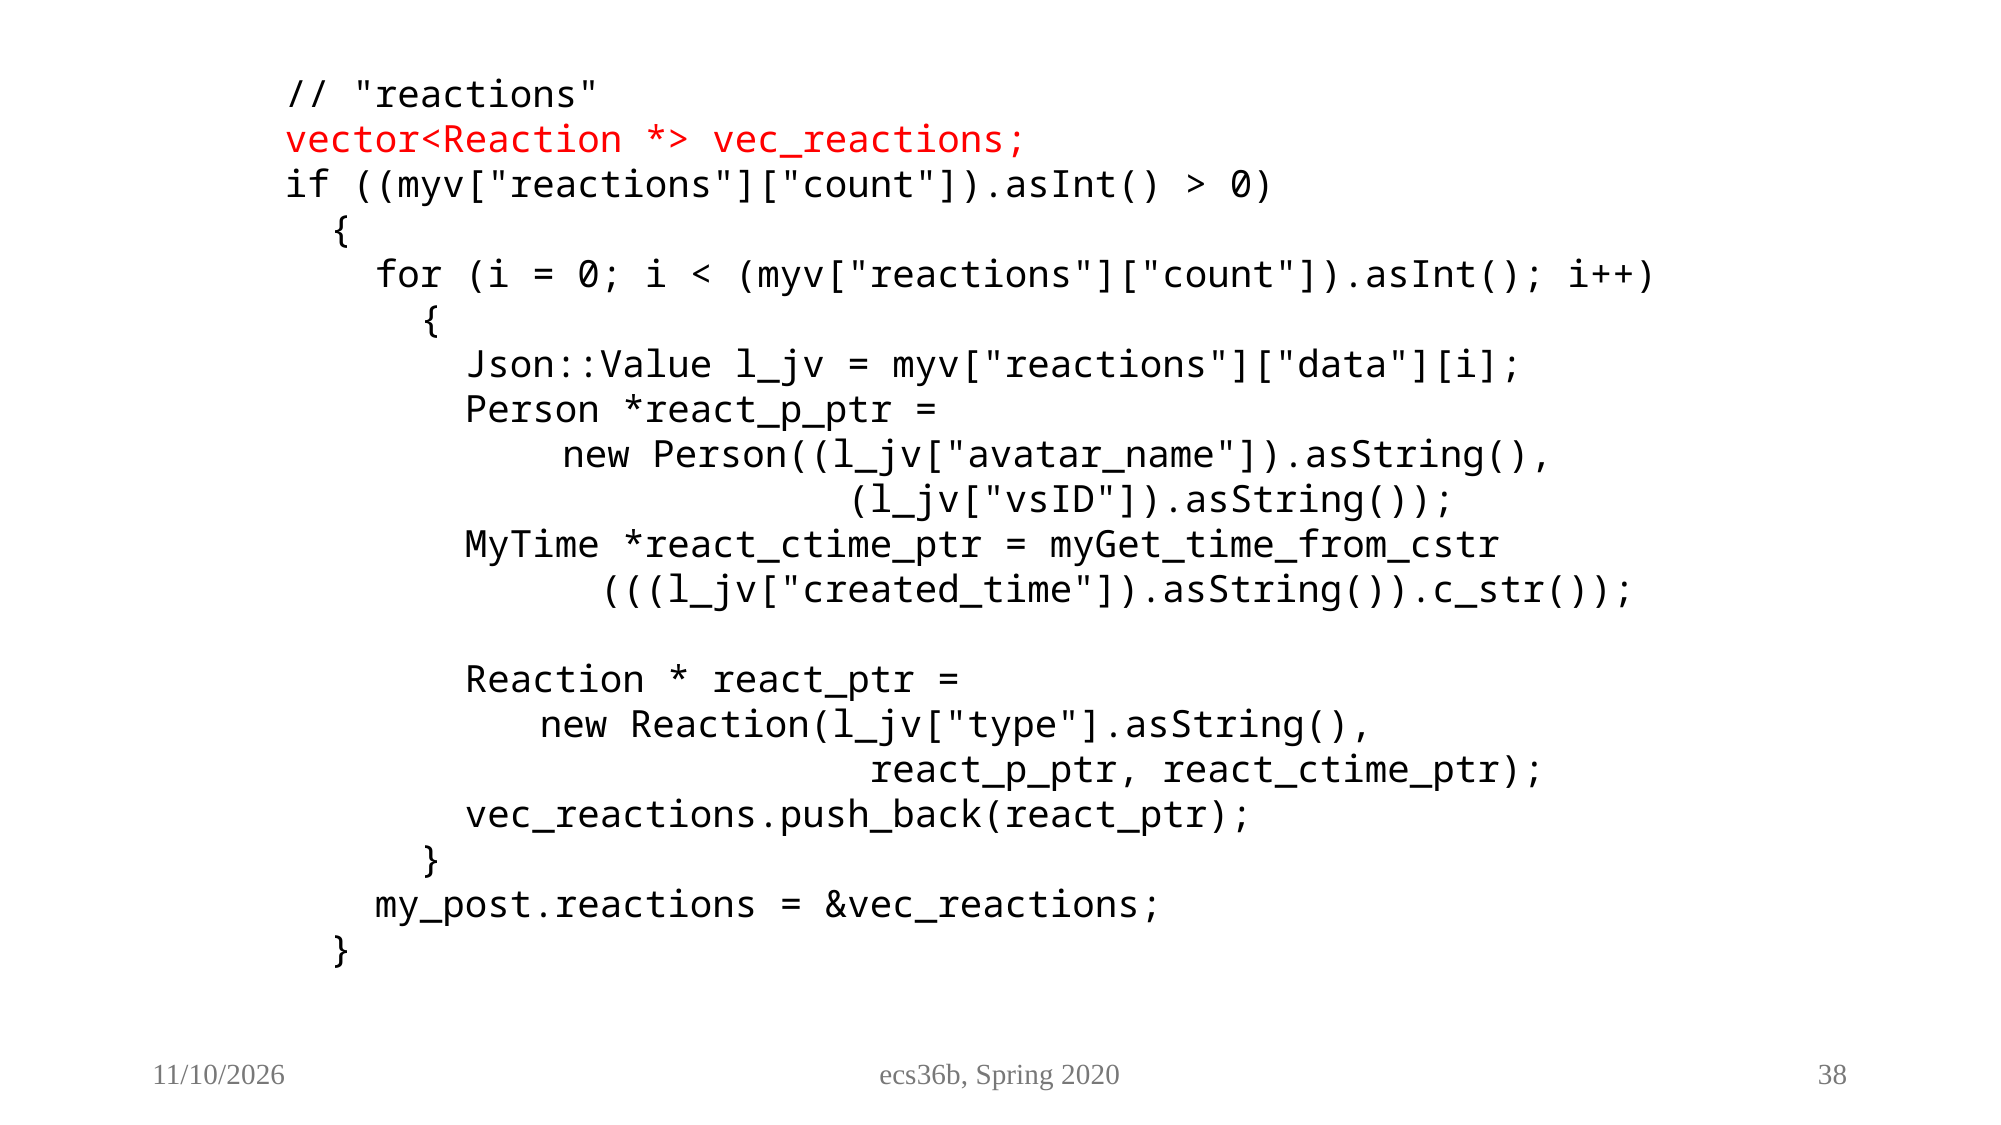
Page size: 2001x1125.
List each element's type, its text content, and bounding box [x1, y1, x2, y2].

footer ecs36b, Spring 2020 [662, 1042, 1338, 1103]
slide_number 38 [1412, 1042, 1863, 1103]
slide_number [137, 1042, 588, 1103]
text_box // "reactions" vector<Reaction *> vec_reactions; if ((myv["reactions"]["count"]).asInt() > 0) { for (i = 0; i < (myv["reactions"]["count"]).asInt(); i++) { Json::Value l_jv = myv["reactions"]["data"][i]; Person *react_p_ptr = new Person((l_jv["avatar_name"]).asString(), (l_jv["vsID"]).asString()); MyTime *react_ctime_ptr = myGet_time_from_cstr (((l_jv["created_time"]).asString()).c_str()); Reaction * react_ptr = new Reaction(l_jv["type"].asString(), react_p_ptr, react_ctime_ptr); vec_reactions.push_back(react_ptr); } my_post.reactions = &vec_reactions; } [225, 62, 1688, 978]
